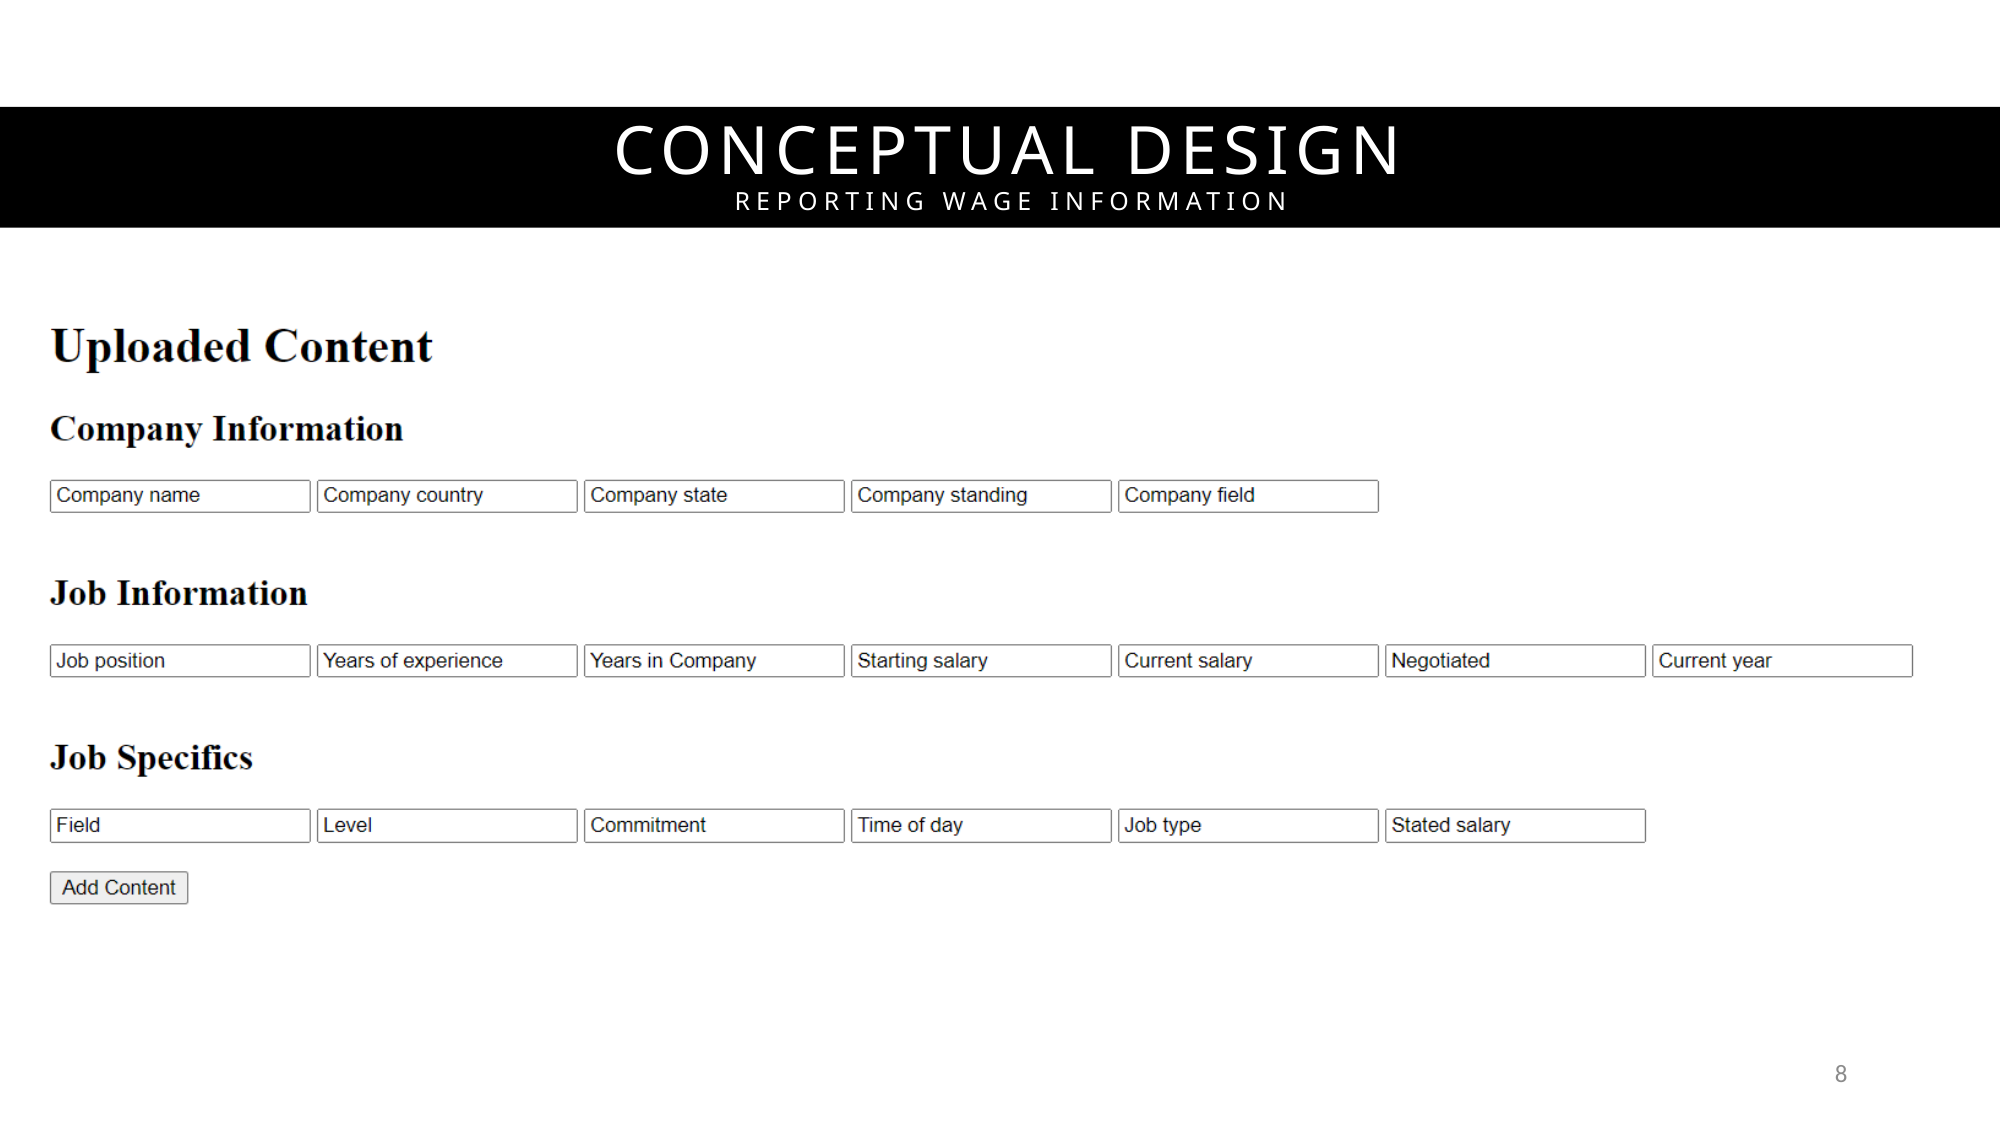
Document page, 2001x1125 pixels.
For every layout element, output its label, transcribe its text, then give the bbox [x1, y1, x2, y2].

picture [39, 313, 1961, 929]
slide_number 8 [1412, 1042, 1863, 1103]
title Conceptual Design reporting wage information [91, 105, 1931, 228]
text_box [0, 106, 2000, 229]
